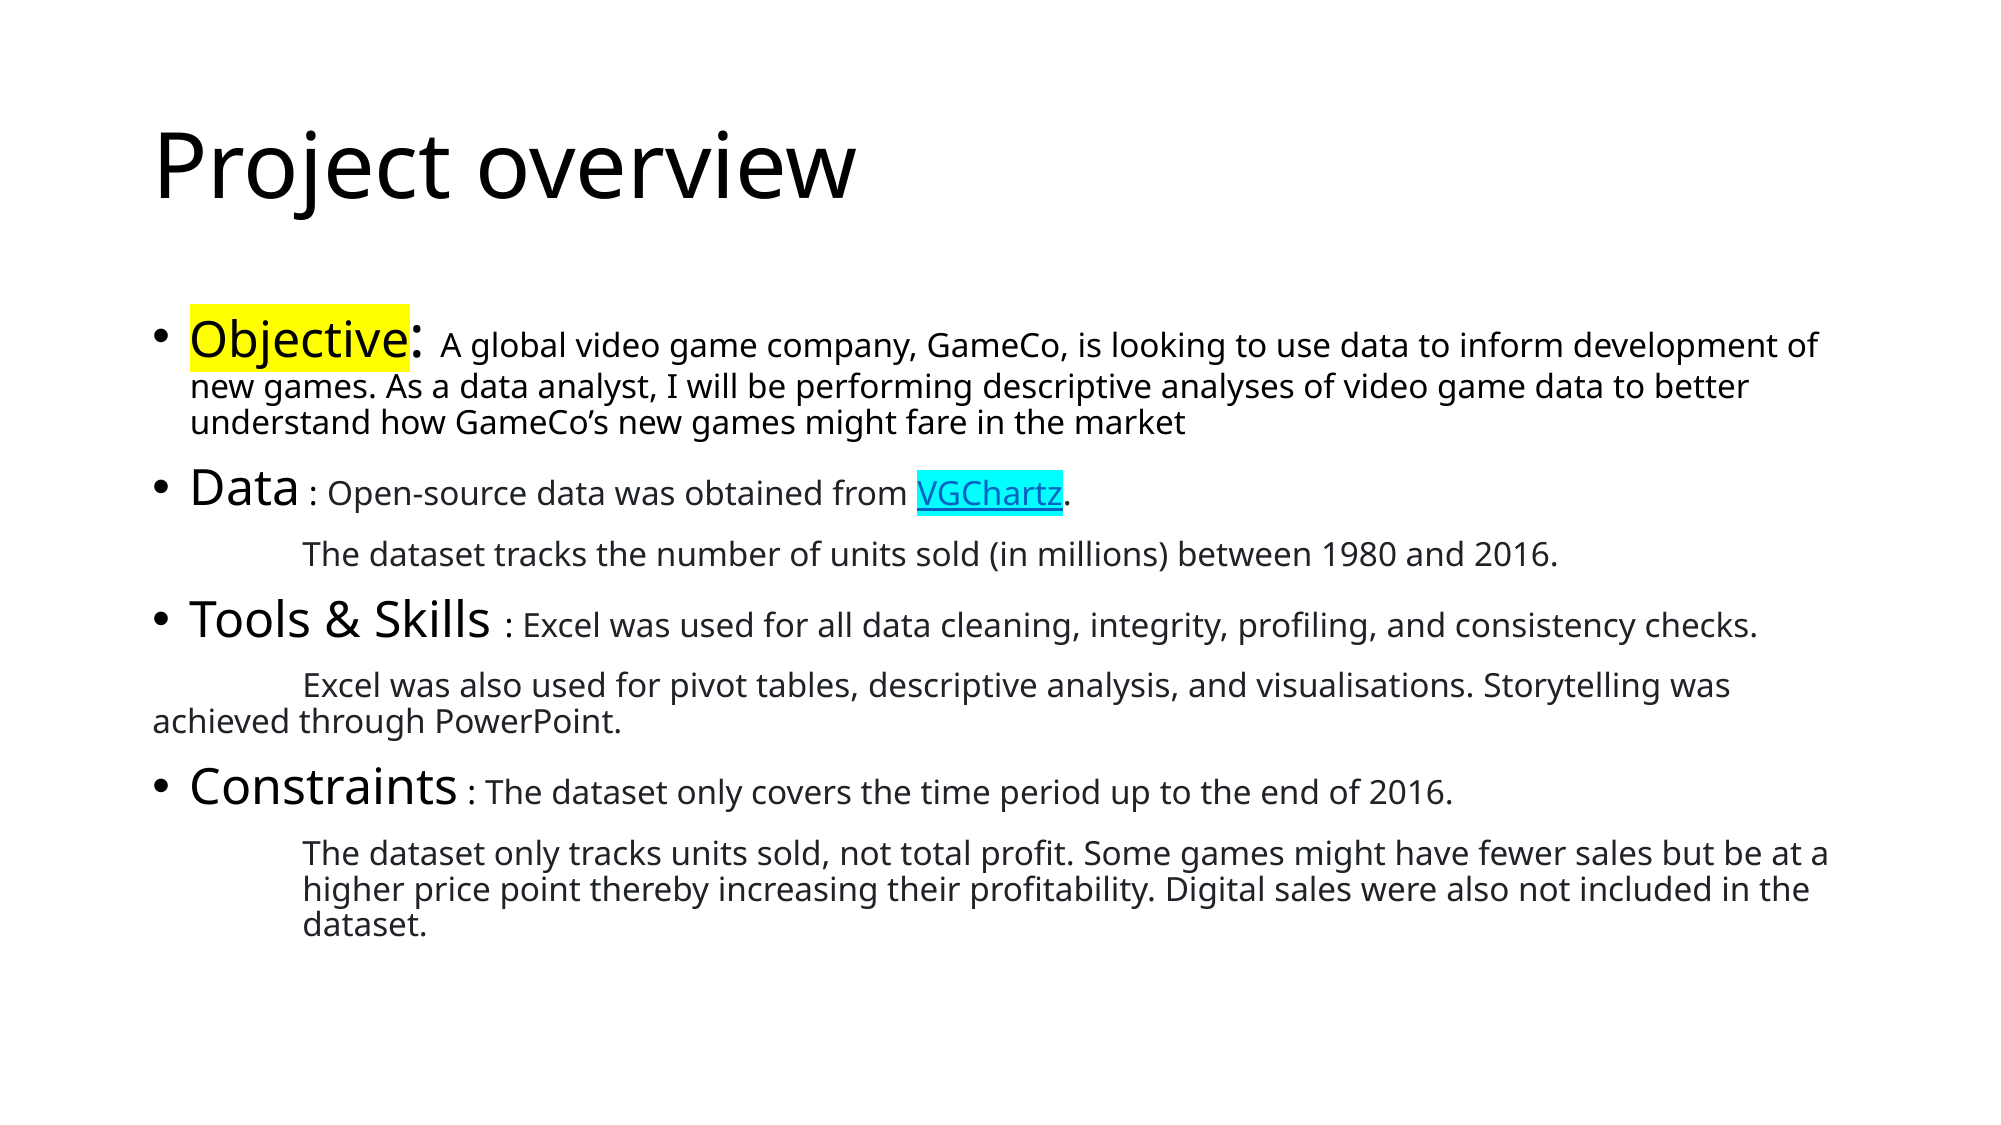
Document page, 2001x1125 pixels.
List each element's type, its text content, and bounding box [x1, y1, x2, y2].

list Objective: A global video game company, GameCo, is looking to use data to inform development of new games. As a data analyst, I will be performing descriptive analyses of video game data to better understand how GameCo’s new games might fare in the market Data : Open-source data was obtained from VGChartz. The dataset tracks the number of units sold (in millions) between 1980 and 2016. Tools & Skills : Excel was used for all data cleaning, integrity, profiling, and consistency checks. Excel was also used for pivot tables, descriptive analysis, and visualisations. Storytelling was achieved through PowerPoint. Constraints : The dataset only covers the time period up to the end of 2016. The dataset only tracks units sold, not total profit. Some games might have fewer sales but be at a higher price point thereby increasing their profitability. Digital sales were also not included in the dataset. [137, 299, 1863, 1014]
title Project overview [137, 59, 1863, 278]
